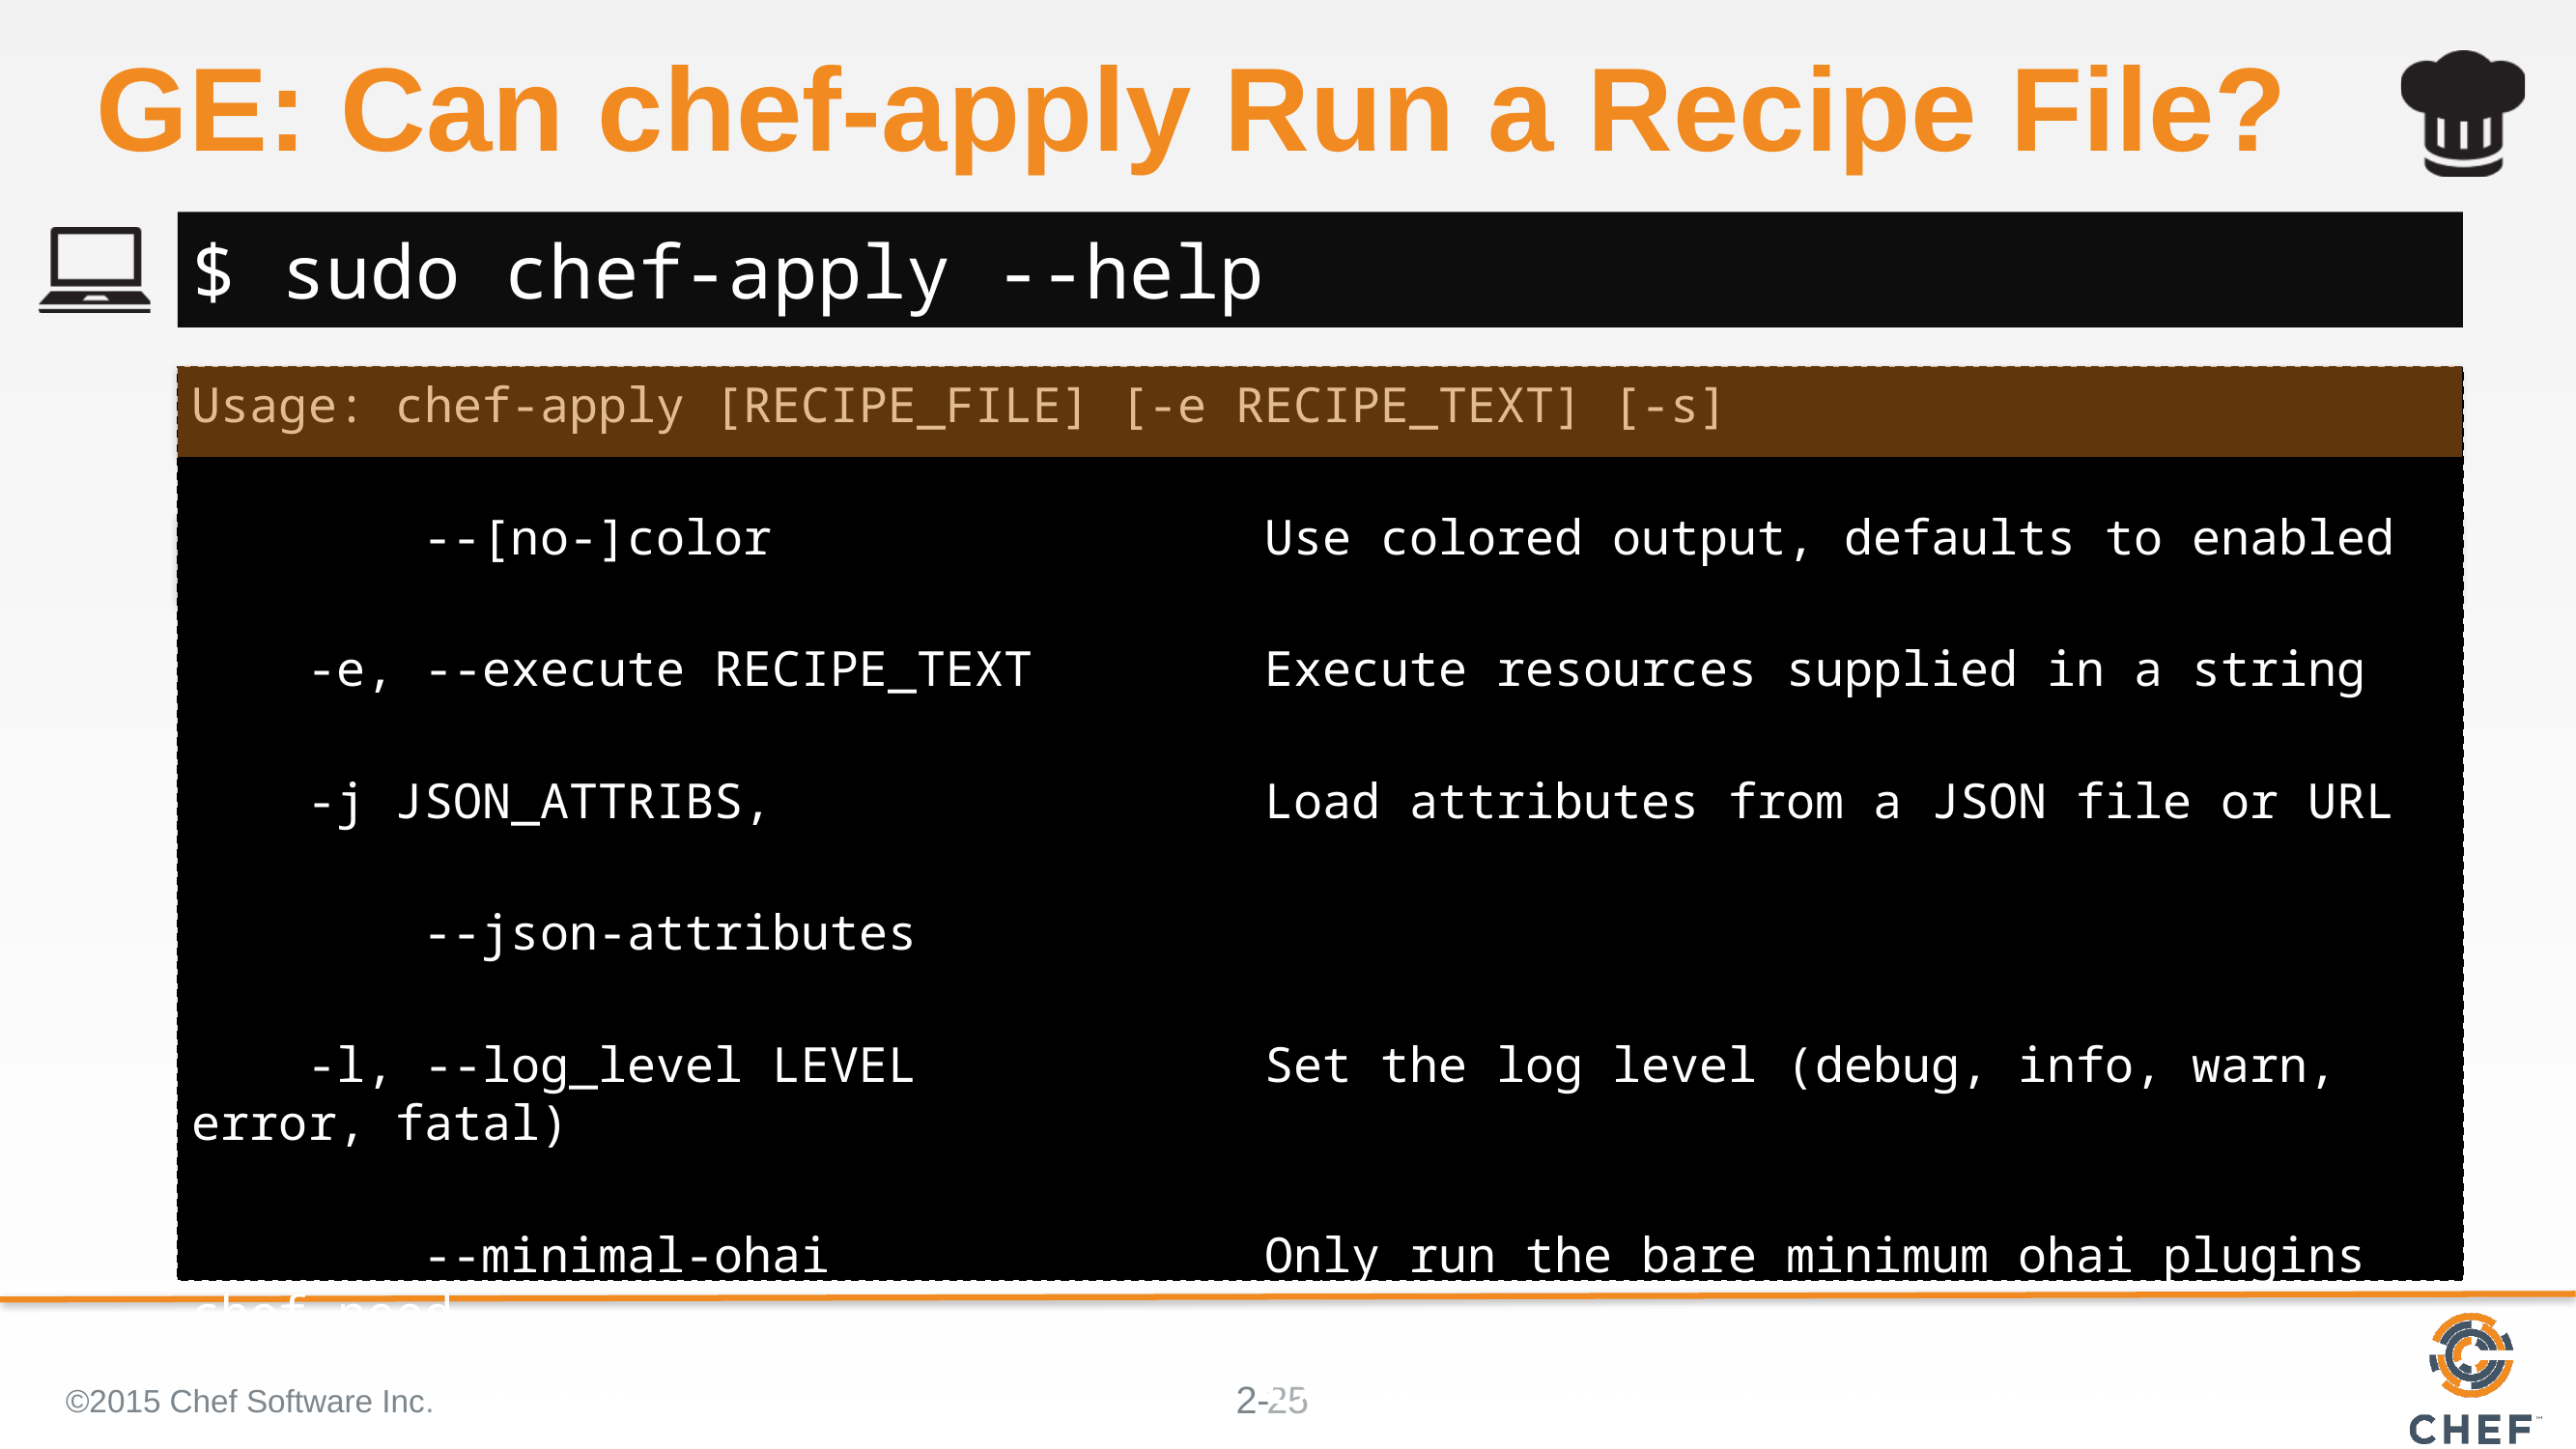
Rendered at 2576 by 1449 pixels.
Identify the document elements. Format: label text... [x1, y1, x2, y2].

footer ©2015 Chef Software Inc. [51, 1359, 952, 1440]
text_box [177, 365, 2463, 458]
list $ sudo chef-apply --help [177, 212, 2463, 327]
list Usage: chef-apply [RECIPE_FILE] [-e RECIPE_TEXT] [-s] --[no-]color Use colored output, defaults to enabled -e, --execute RECIPE_TEXT Execute resources supplied in a string -j JSON_ATTRIBS, Load attributes from a JSON file or URL --json-attributes -l, --log_level LEVEL Set the log level (debug, info, warn, error, fatal) --minimal-ohai Only run the bare minimum ohai plugins chef need ... -s, --stdin Execute resources read from STDIN -v, --version Show chef version -W, --why-run Enable whyrun mode -h, --help Show this message [177, 466, 2464, 1281]
title GE: Can chef-apply Run a Recipe File? [96, 48, 2463, 180]
slide_number 25 [998, 1359, 1578, 1437]
picture [2399, 1297, 2550, 1449]
